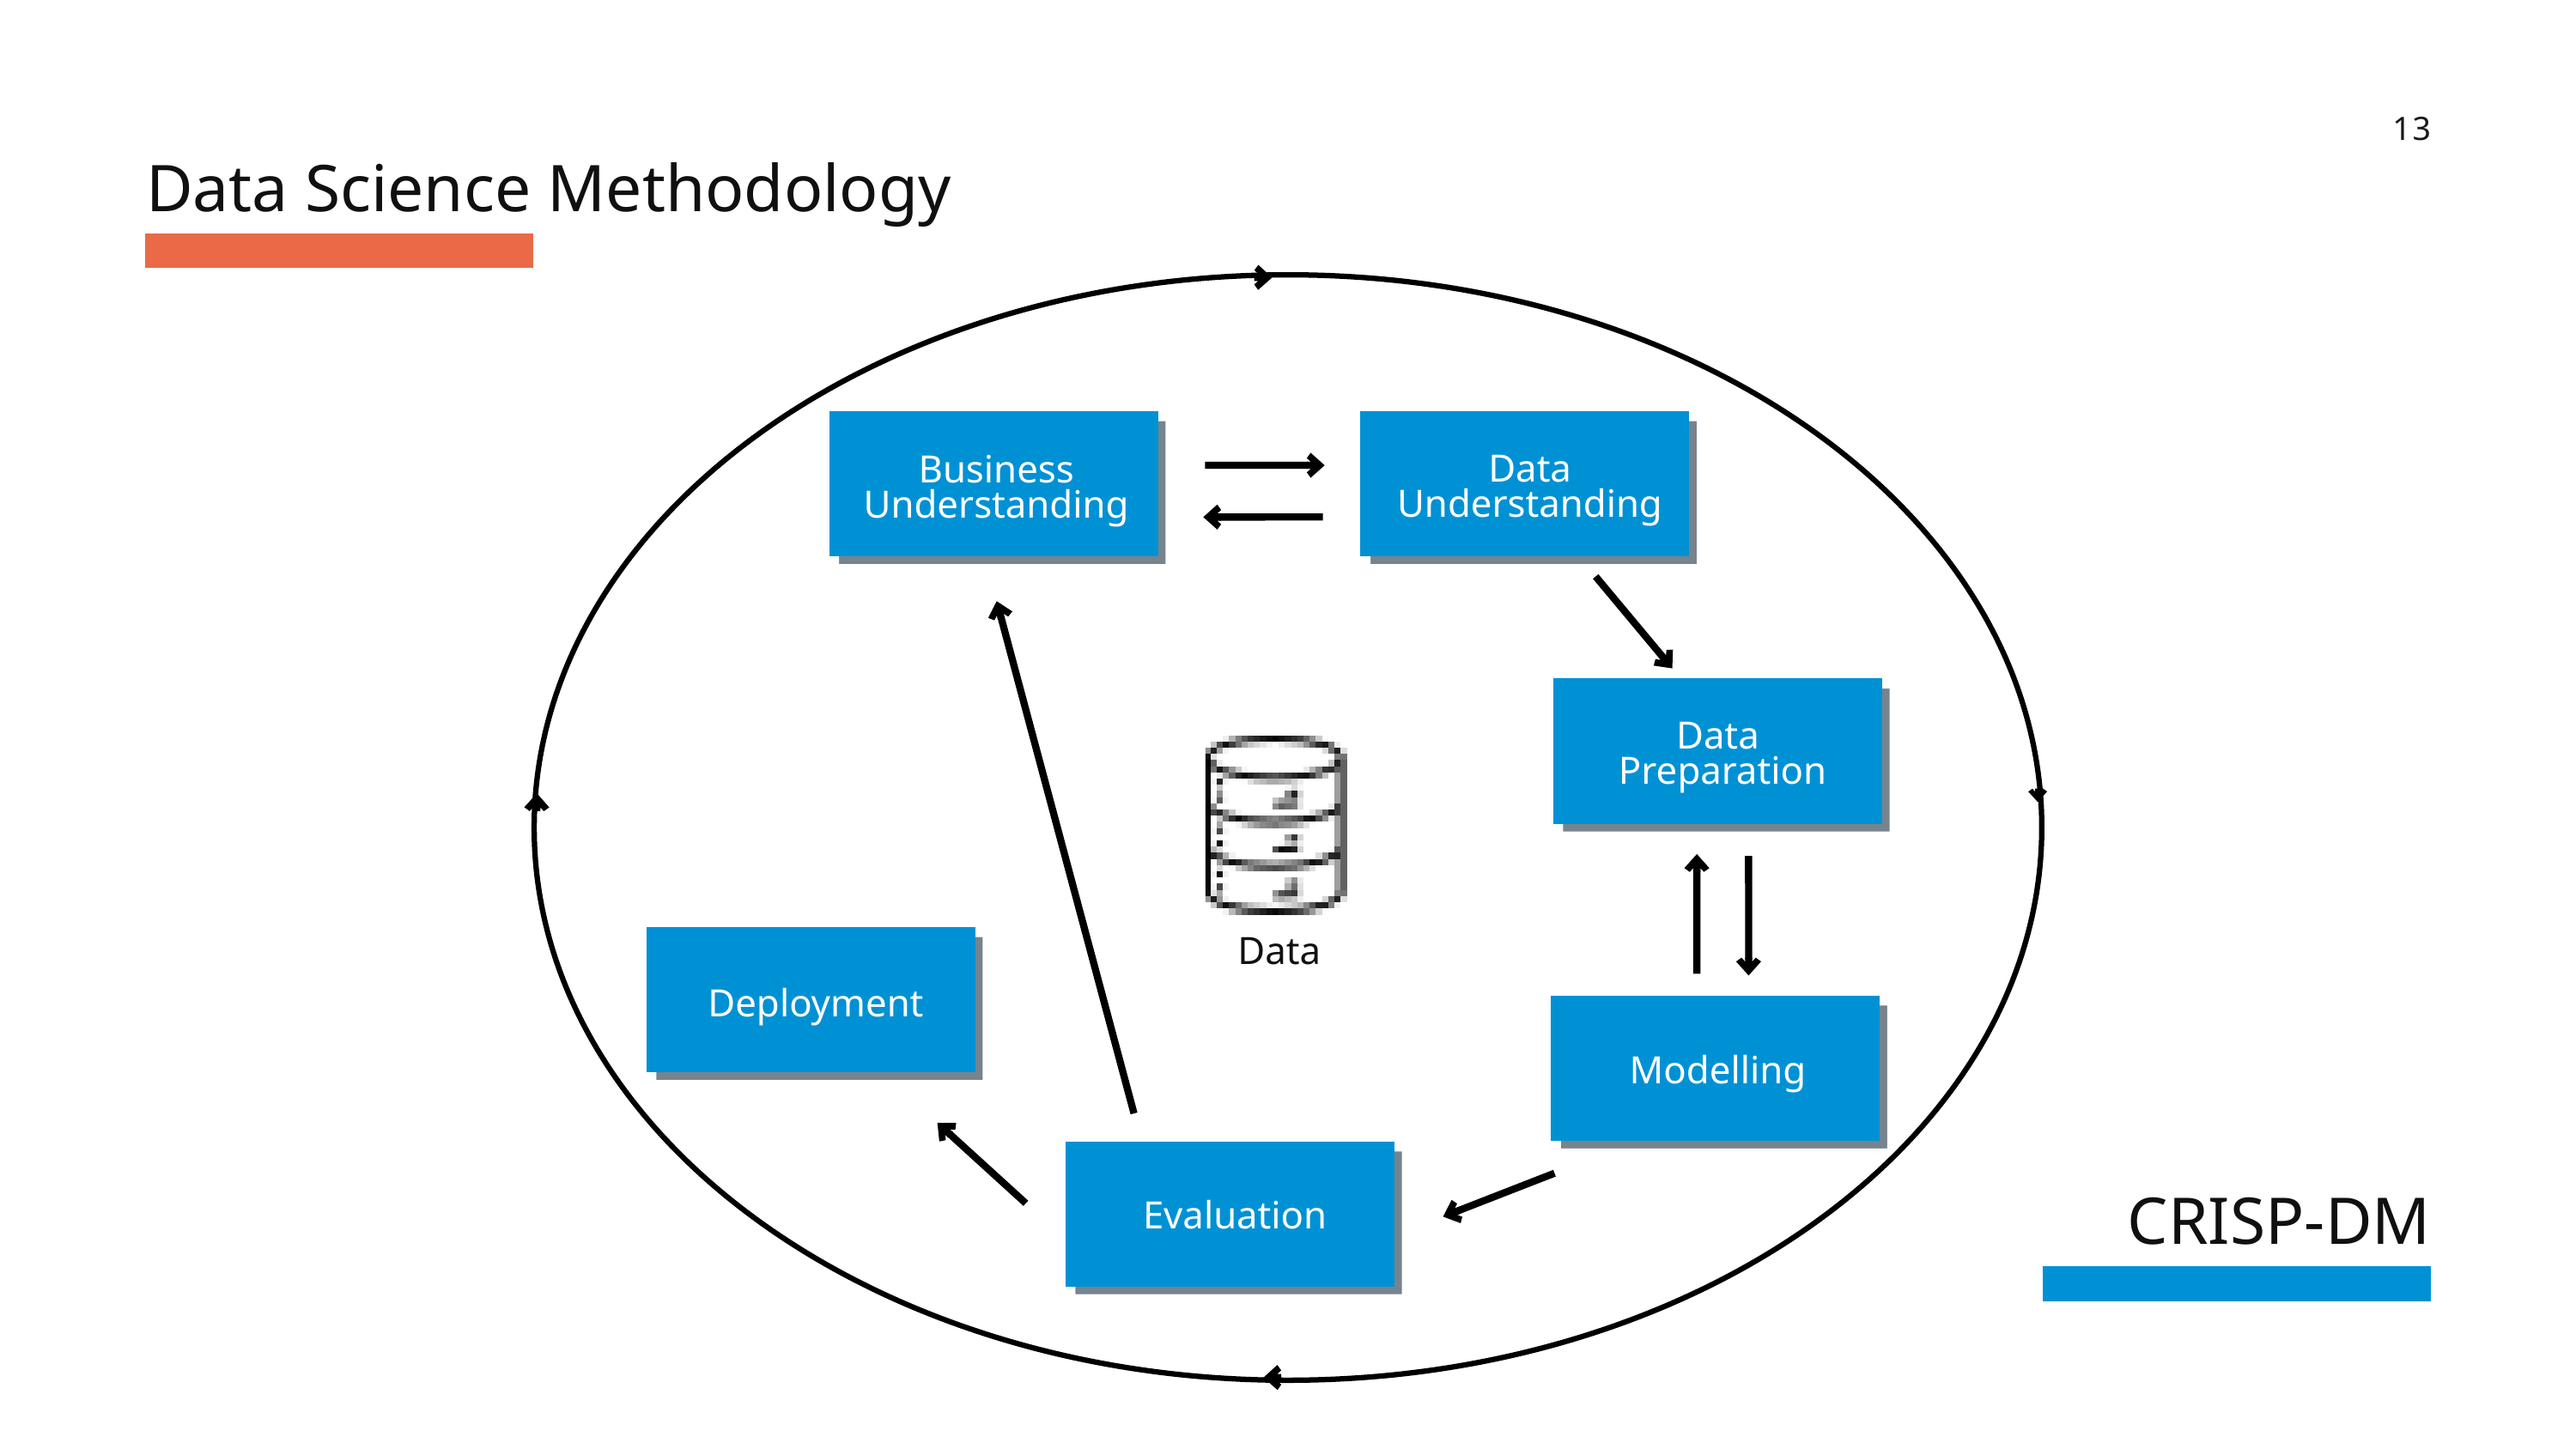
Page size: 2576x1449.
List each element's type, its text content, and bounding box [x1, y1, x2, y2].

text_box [533, 274, 2043, 1381]
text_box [2042, 1266, 2432, 1302]
text_box CRISP-DM [2045, 1167, 2432, 1258]
text_box 13 [2377, 101, 2432, 147]
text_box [144, 233, 534, 269]
text_box Data Science Methodology [146, 134, 1126, 225]
